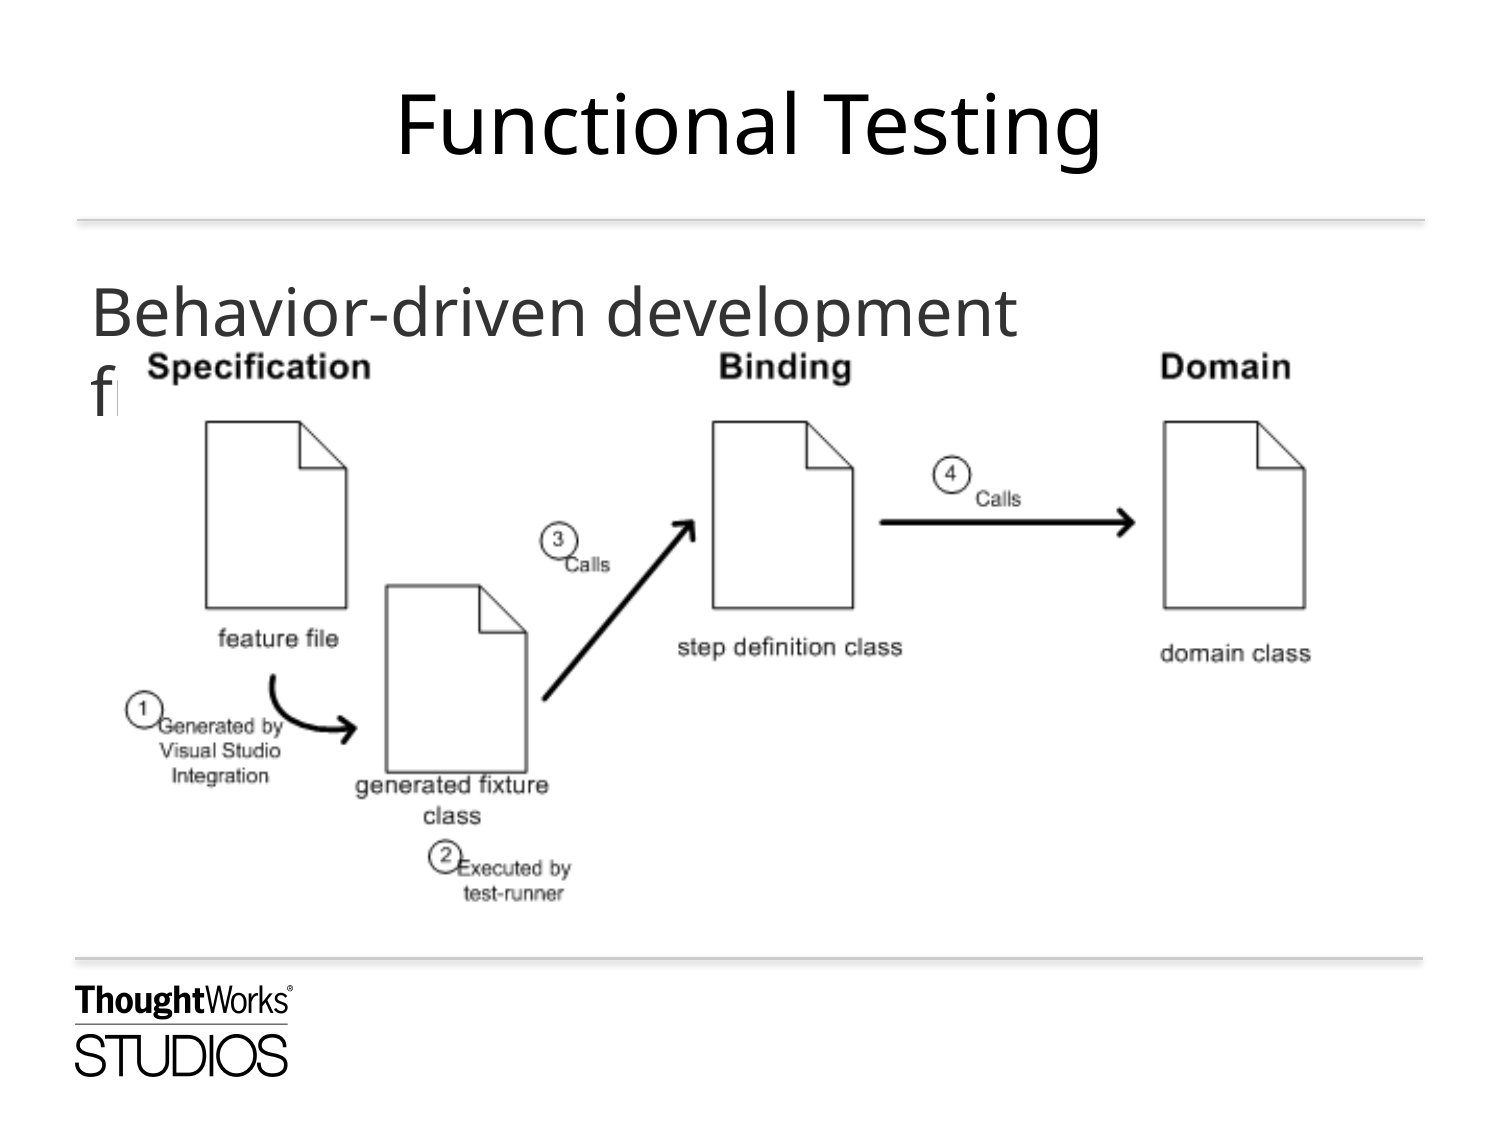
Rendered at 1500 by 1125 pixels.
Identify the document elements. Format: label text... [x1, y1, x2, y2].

list Behavior-driven development frameworks [75, 262, 1425, 948]
picture [118, 342, 1380, 952]
picture [75, 985, 293, 1077]
title Functional Testing [75, 45, 1425, 197]
